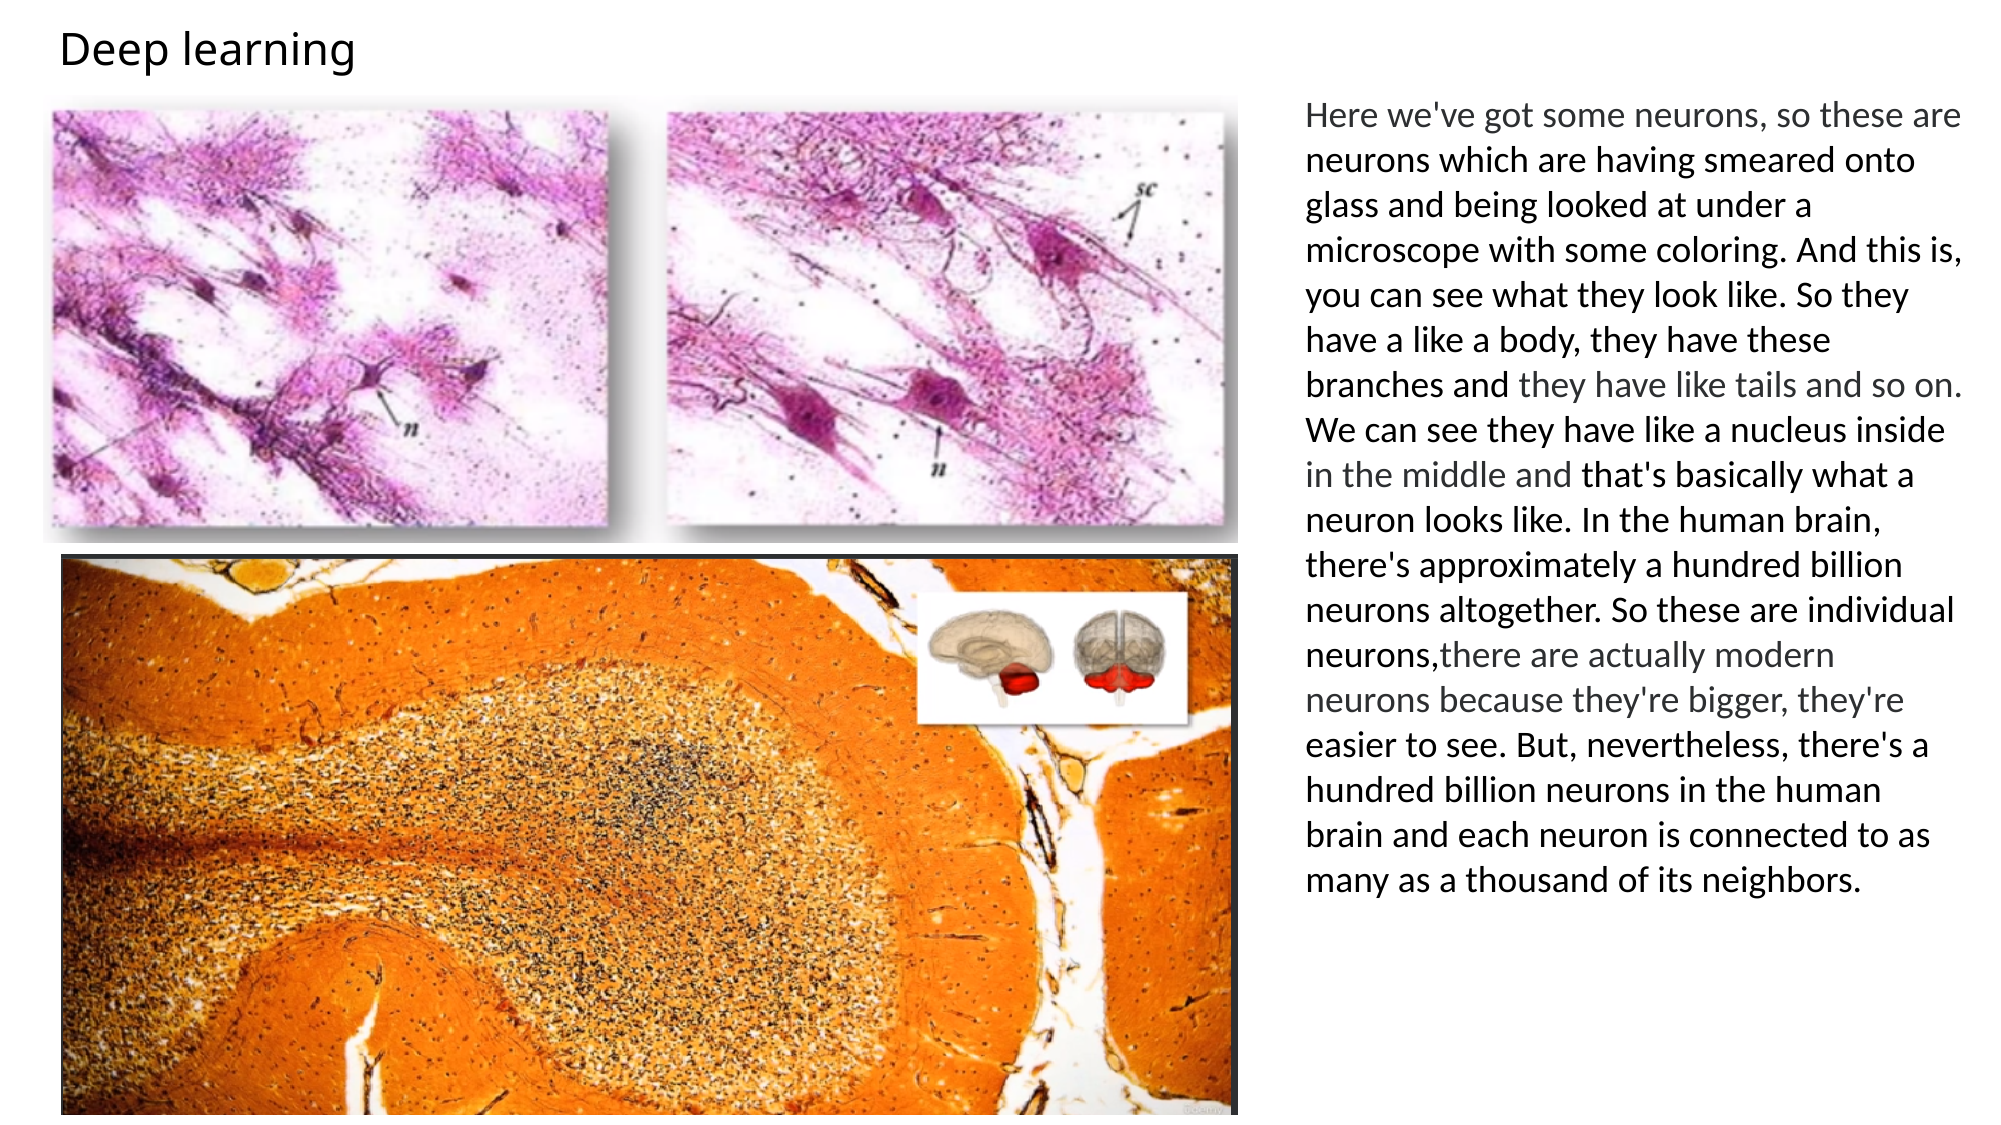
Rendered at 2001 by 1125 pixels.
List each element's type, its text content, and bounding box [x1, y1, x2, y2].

title Deep learning [43, 19, 1863, 83]
picture [43, 95, 1238, 543]
text_box Here we've got some neurons, so these are neurons which are having smeared onto glass and being looked at under a microscope with some coloring. And this is, you can see what they look like. So they have a like a body, they have these branches and they have like tails and so on. We can see they have like a nucleus inside in the middle and that's basically what a neuron looks like. In the human brain, there's approximately a hundred billion neurons altogether. So these are individual neurons,there are actually modern neurons because they're bigger, they're easier to see. But, nevertheless, there's a hundred billion neurons in the human brain and each neuron is connected to as many as a thousand of its neighbors. [1290, 82, 1980, 908]
picture [61, 554, 1238, 1115]
